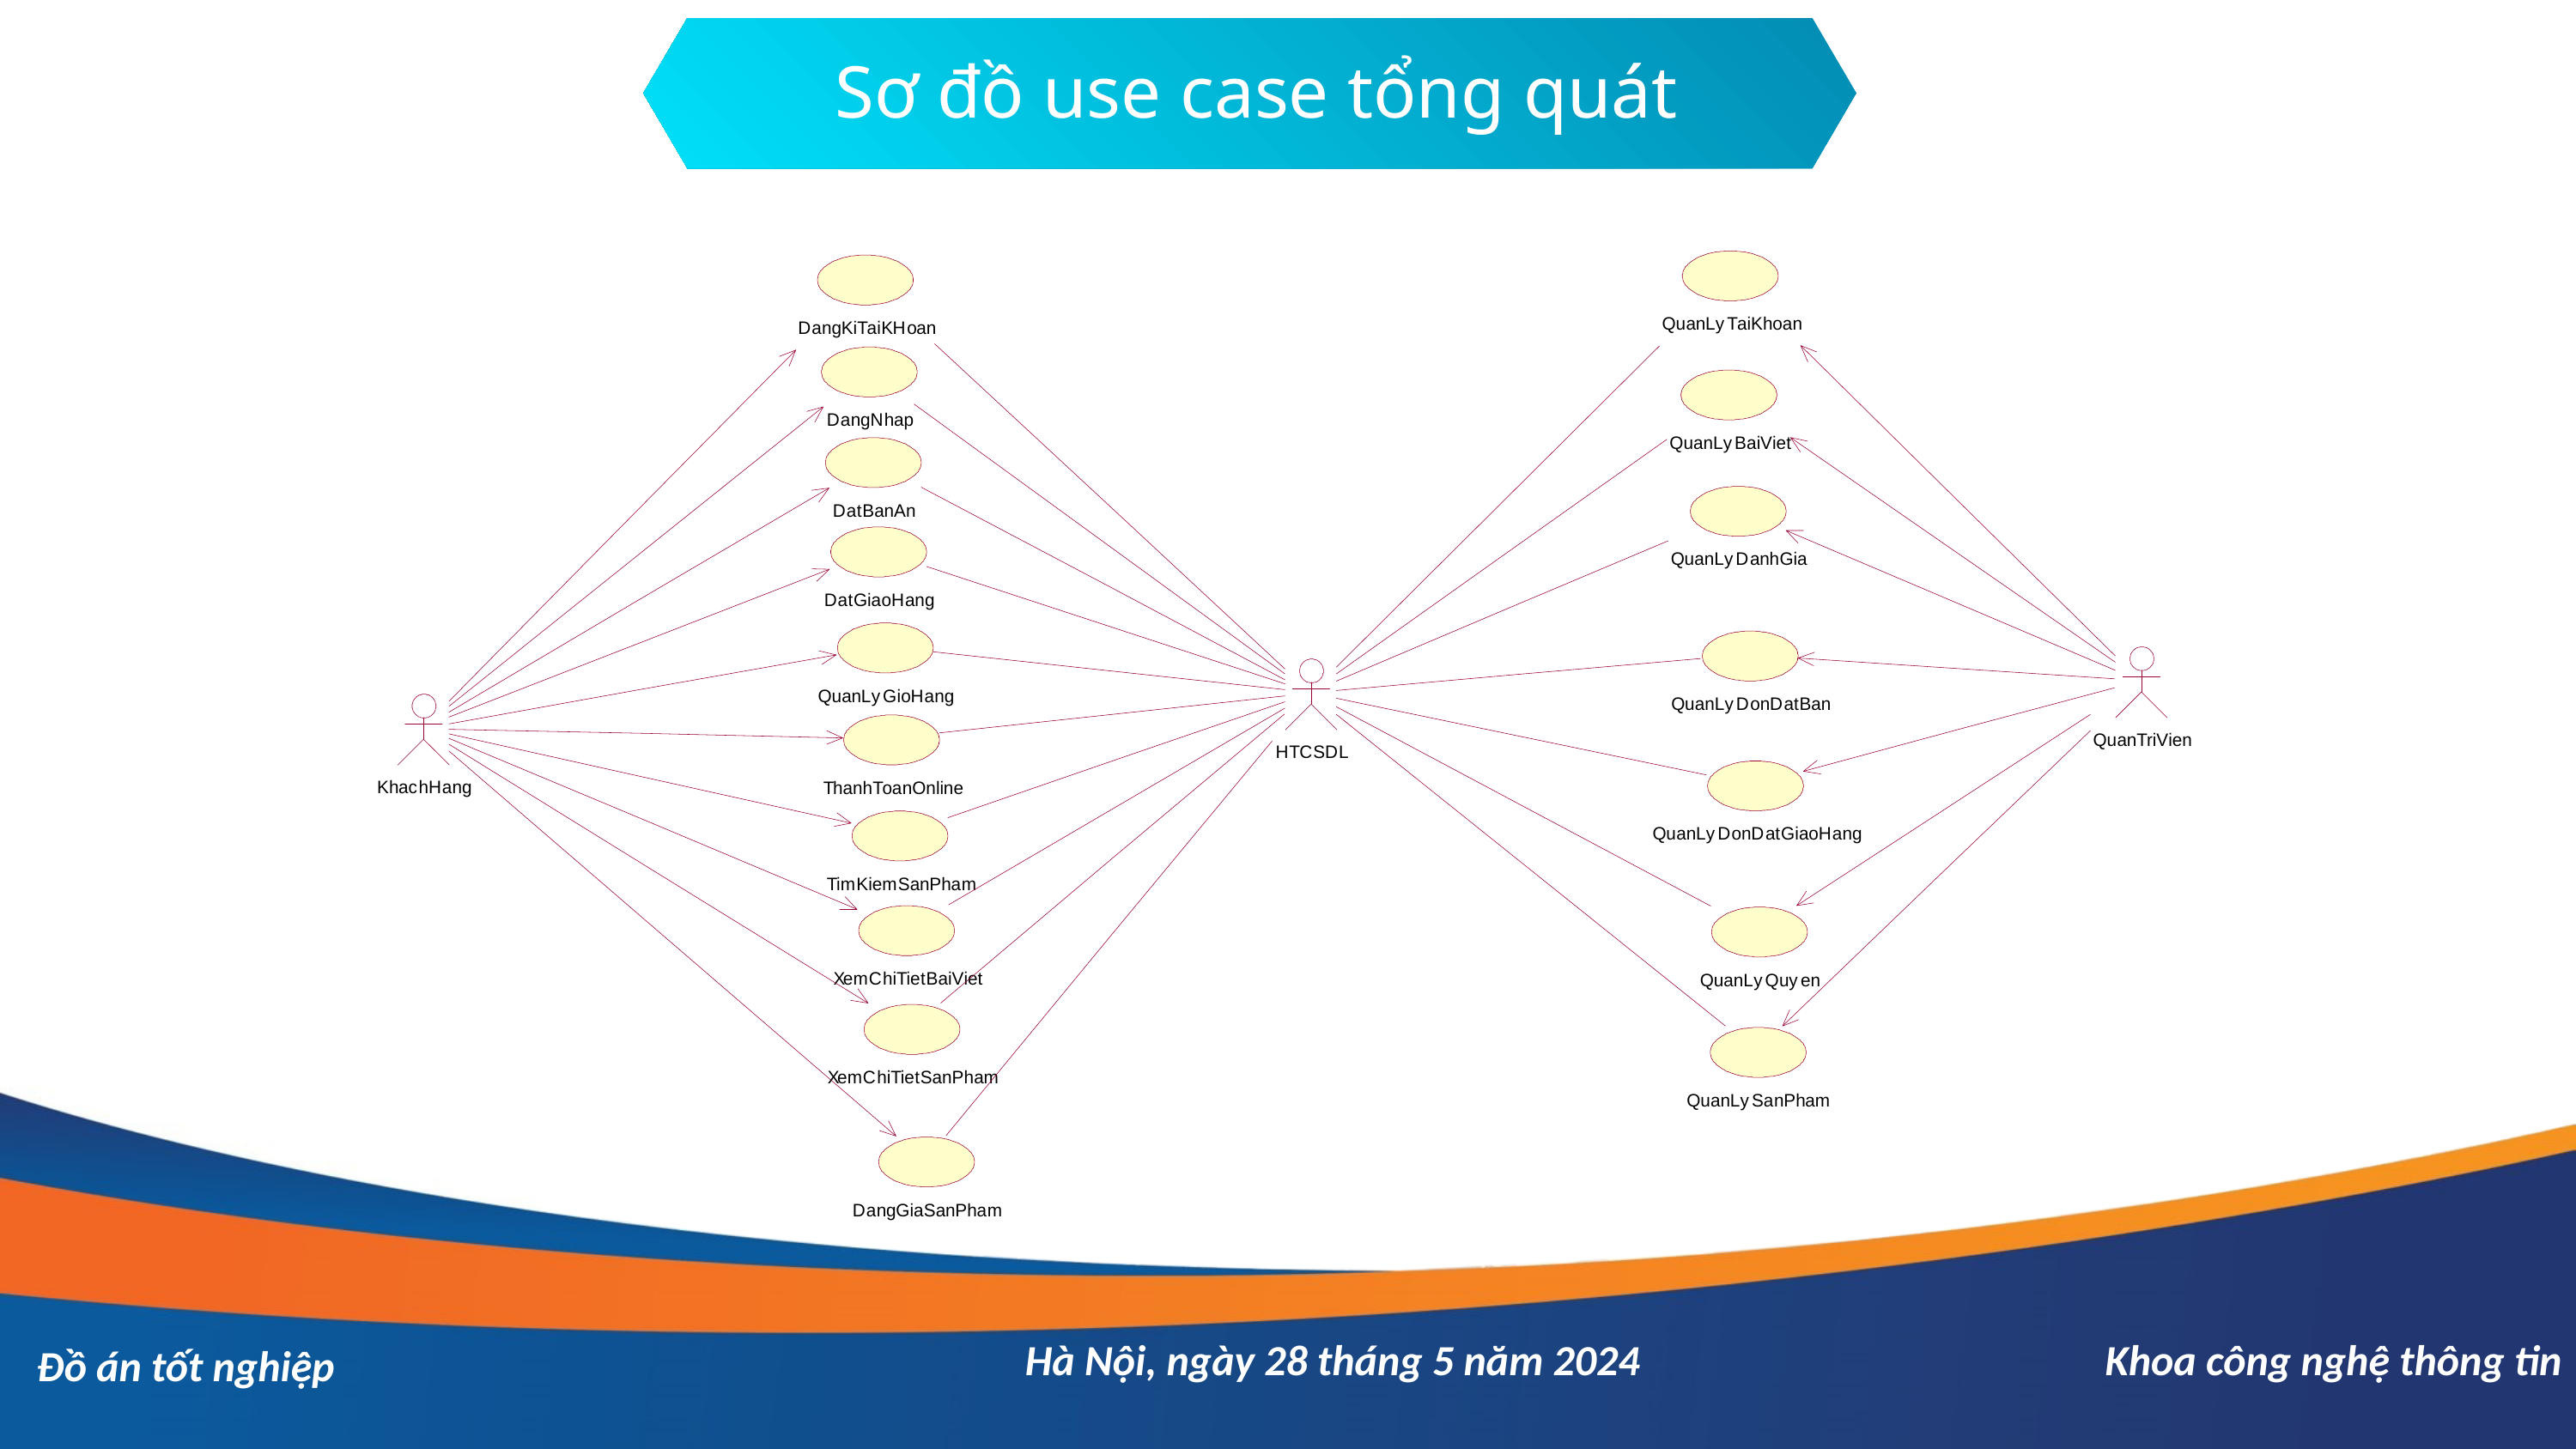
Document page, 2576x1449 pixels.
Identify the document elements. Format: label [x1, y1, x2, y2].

picture [0, 240, 2576, 1449]
text_box [642, 17, 1856, 169]
